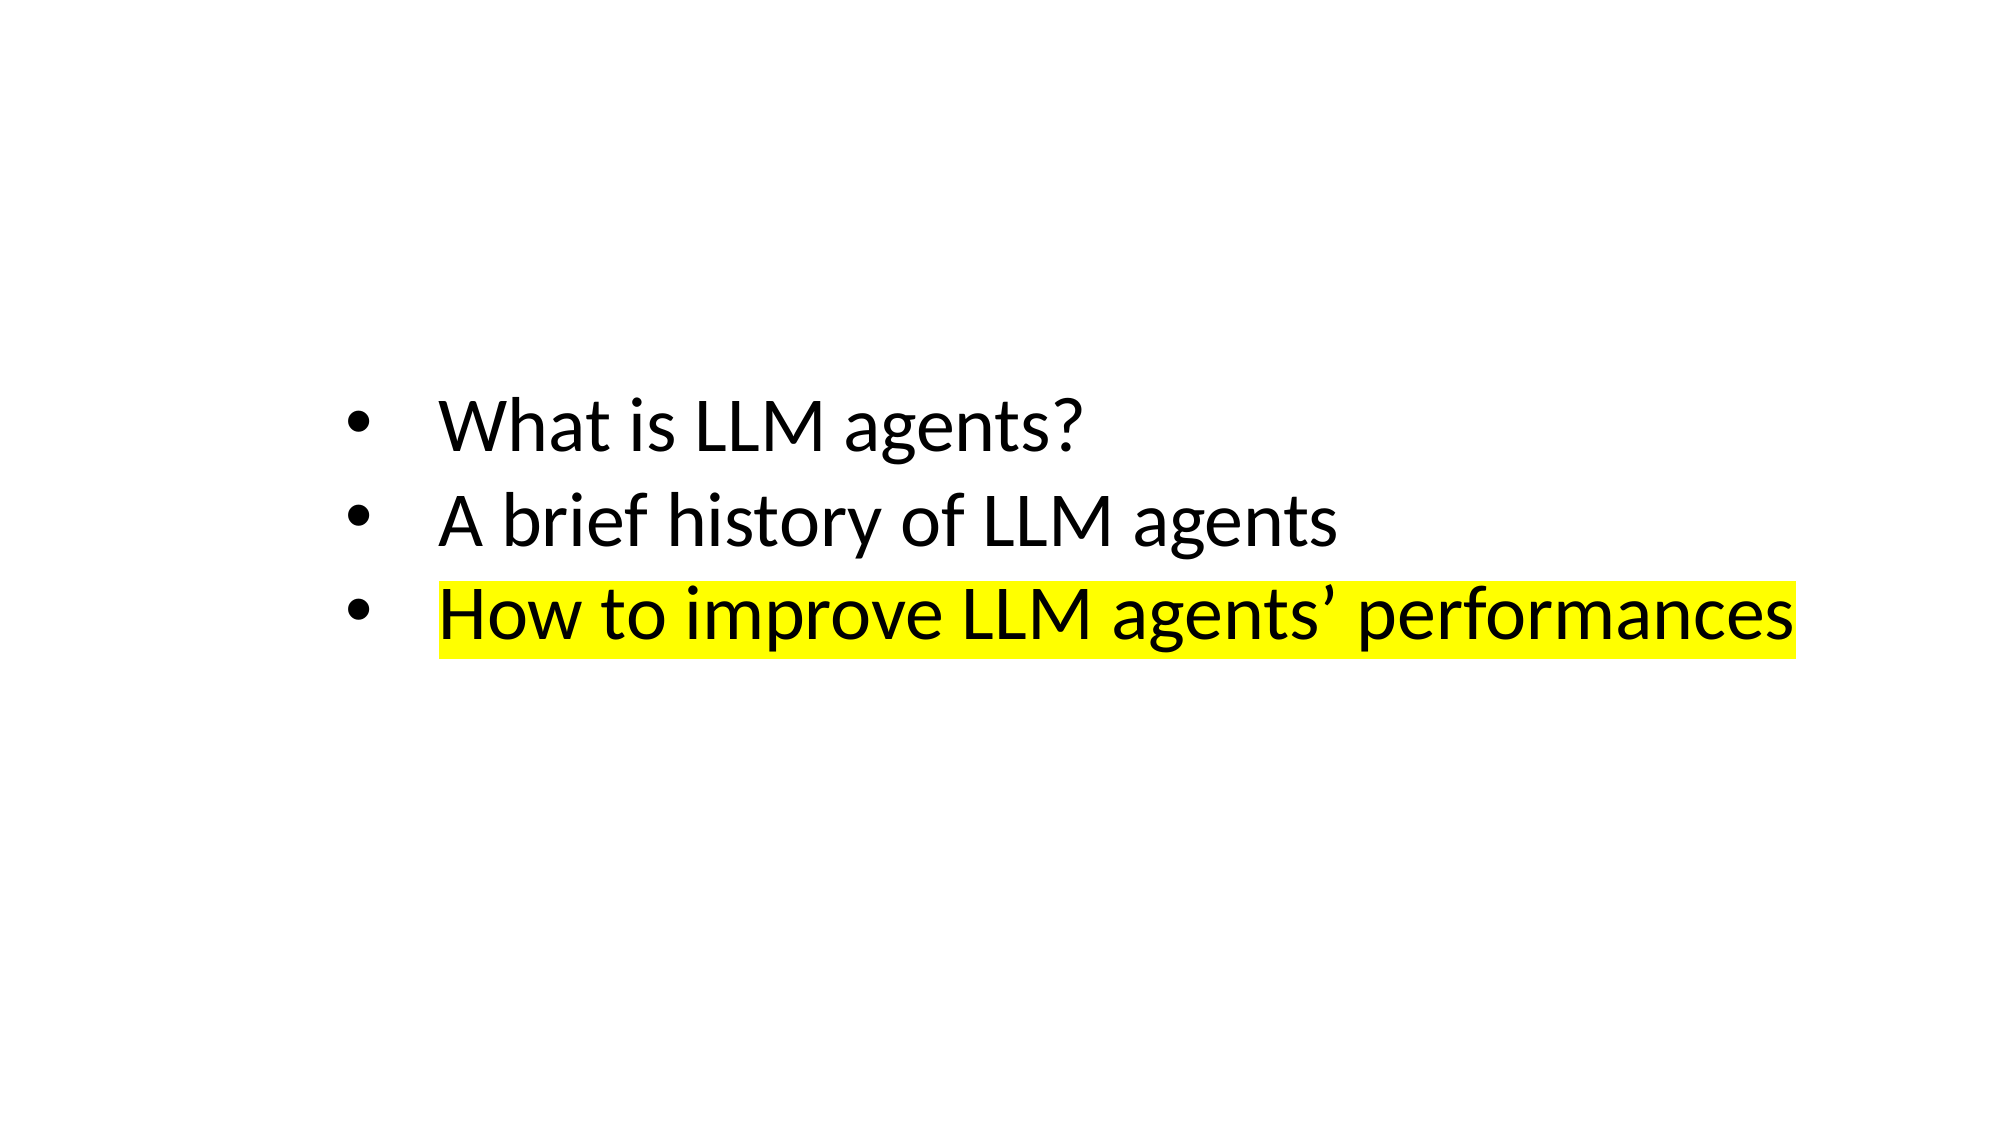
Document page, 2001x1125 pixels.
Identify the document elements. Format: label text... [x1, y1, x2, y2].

text_box What is LLM agents? A brief history of LLM agents How to improve LLM agents’ performances [336, 370, 1898, 655]
